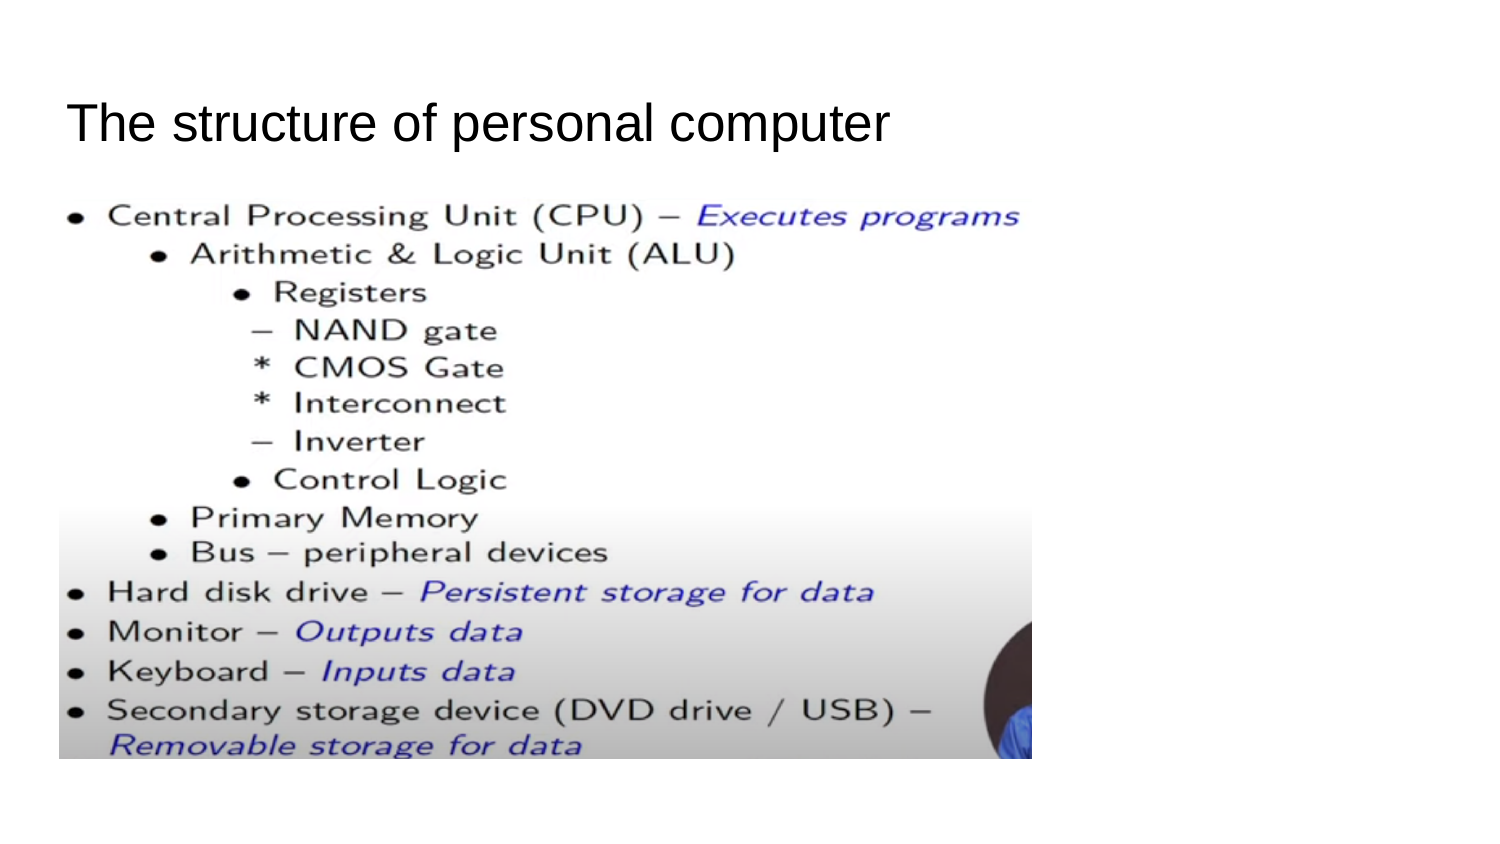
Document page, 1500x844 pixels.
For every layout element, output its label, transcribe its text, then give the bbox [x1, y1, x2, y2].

picture [59, 197, 1032, 759]
title The structure of personal computer [51, 72, 1449, 167]
